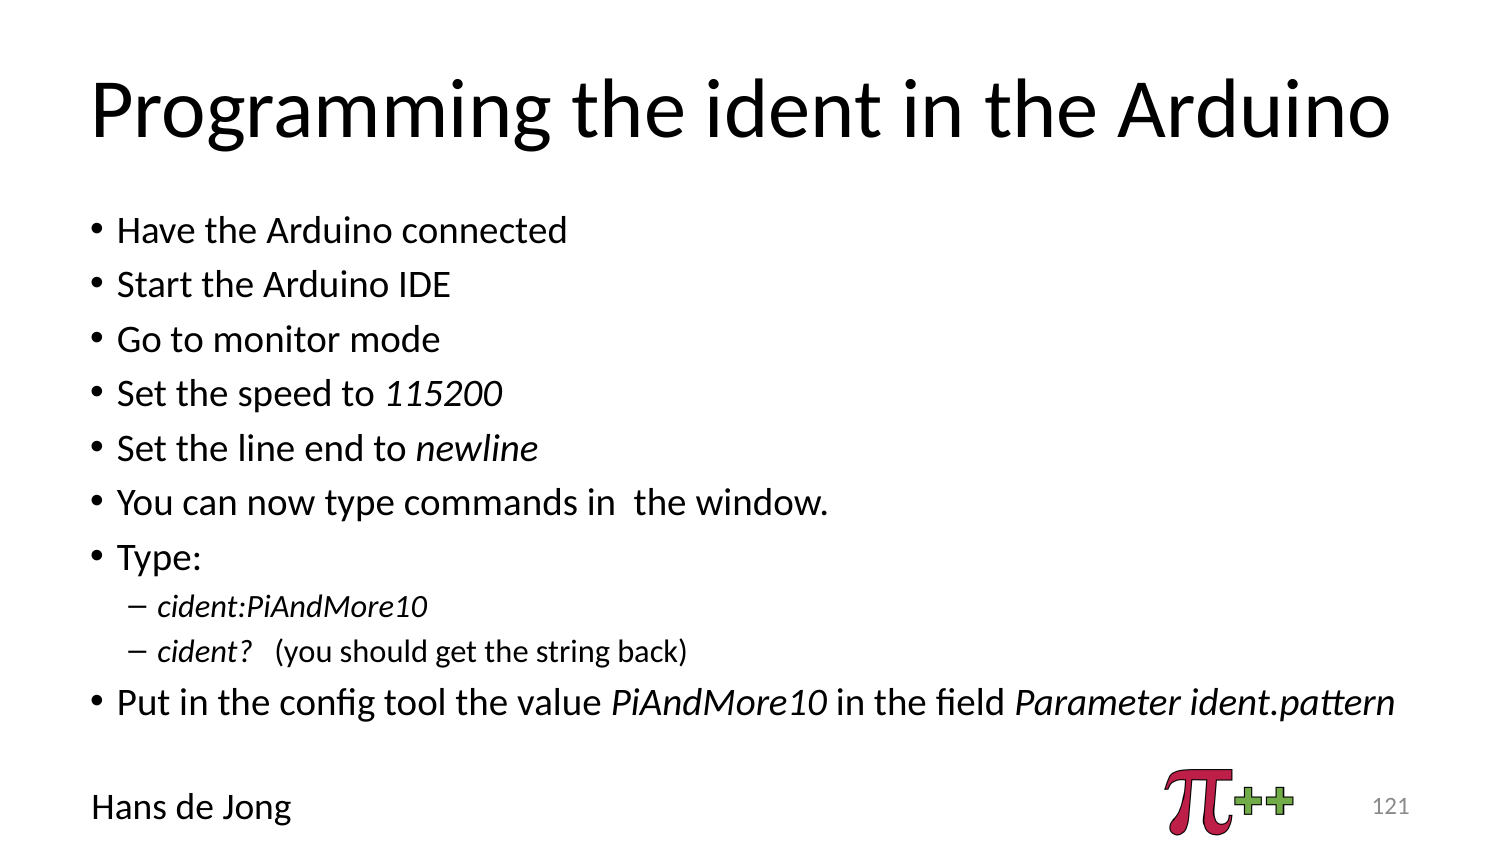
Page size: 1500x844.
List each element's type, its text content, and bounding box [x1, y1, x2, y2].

picture [1163, 768, 1294, 836]
slide_number 121 [1340, 782, 1425, 827]
list Have the Arduino connected Start the Arduino IDE Go to monitor mode Set the speed to 115200 Set the line end to newline You can now type commands in the window. Type: cident:PiAndMore10 cident? (you should get the string back) Put in the config tool the value PiAndMore10 in the field Parameter ident.pattern [75, 196, 1425, 754]
title Programming the ident in the Arduino [75, 33, 1425, 175]
